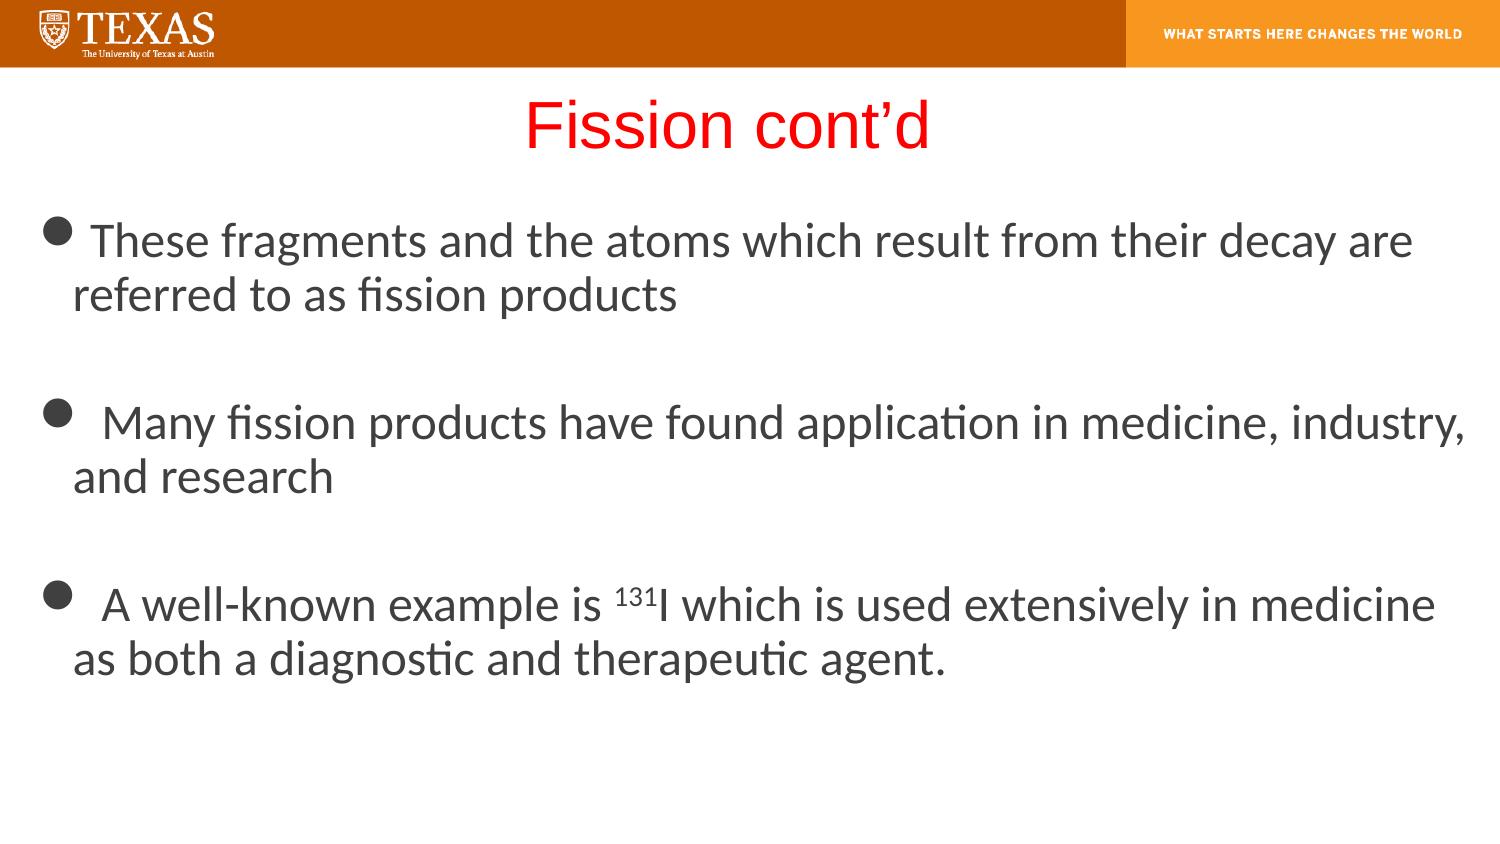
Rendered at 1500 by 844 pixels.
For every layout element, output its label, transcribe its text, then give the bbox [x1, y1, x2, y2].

title Fission cont’d [225, 57, 1232, 187]
picture [0, 0, 1500, 844]
list These fragments and the atoms which result from their decay are referred to as fission products Many fission products have found application in medicine, industry, and research A well-known example is 131I which is used extensively in medicine as both a diagnostic and therapeutic agent. [24, 206, 1488, 722]
